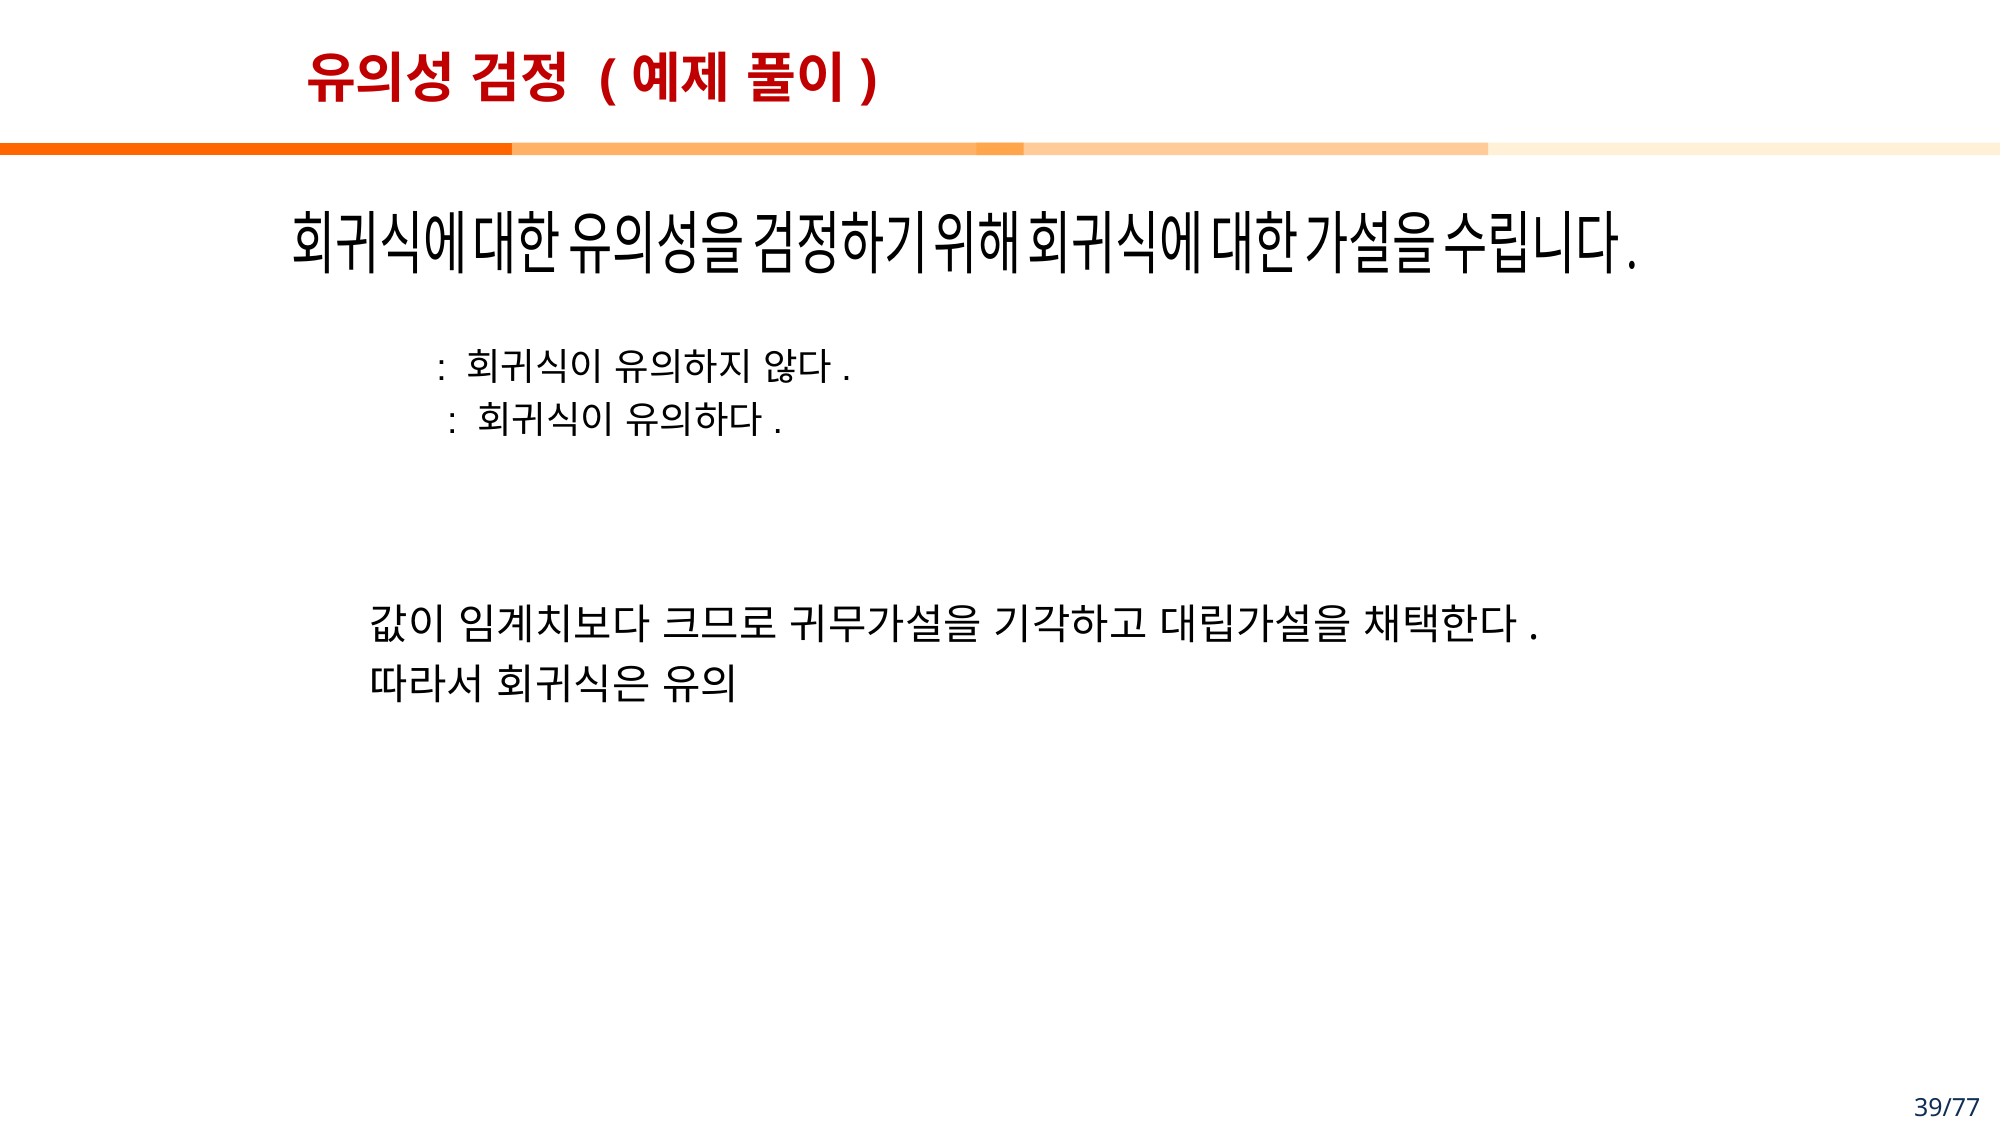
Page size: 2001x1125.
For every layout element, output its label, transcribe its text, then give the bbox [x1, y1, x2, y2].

title 유의성 검정 (예제 풀이) [291, 31, 1532, 122]
